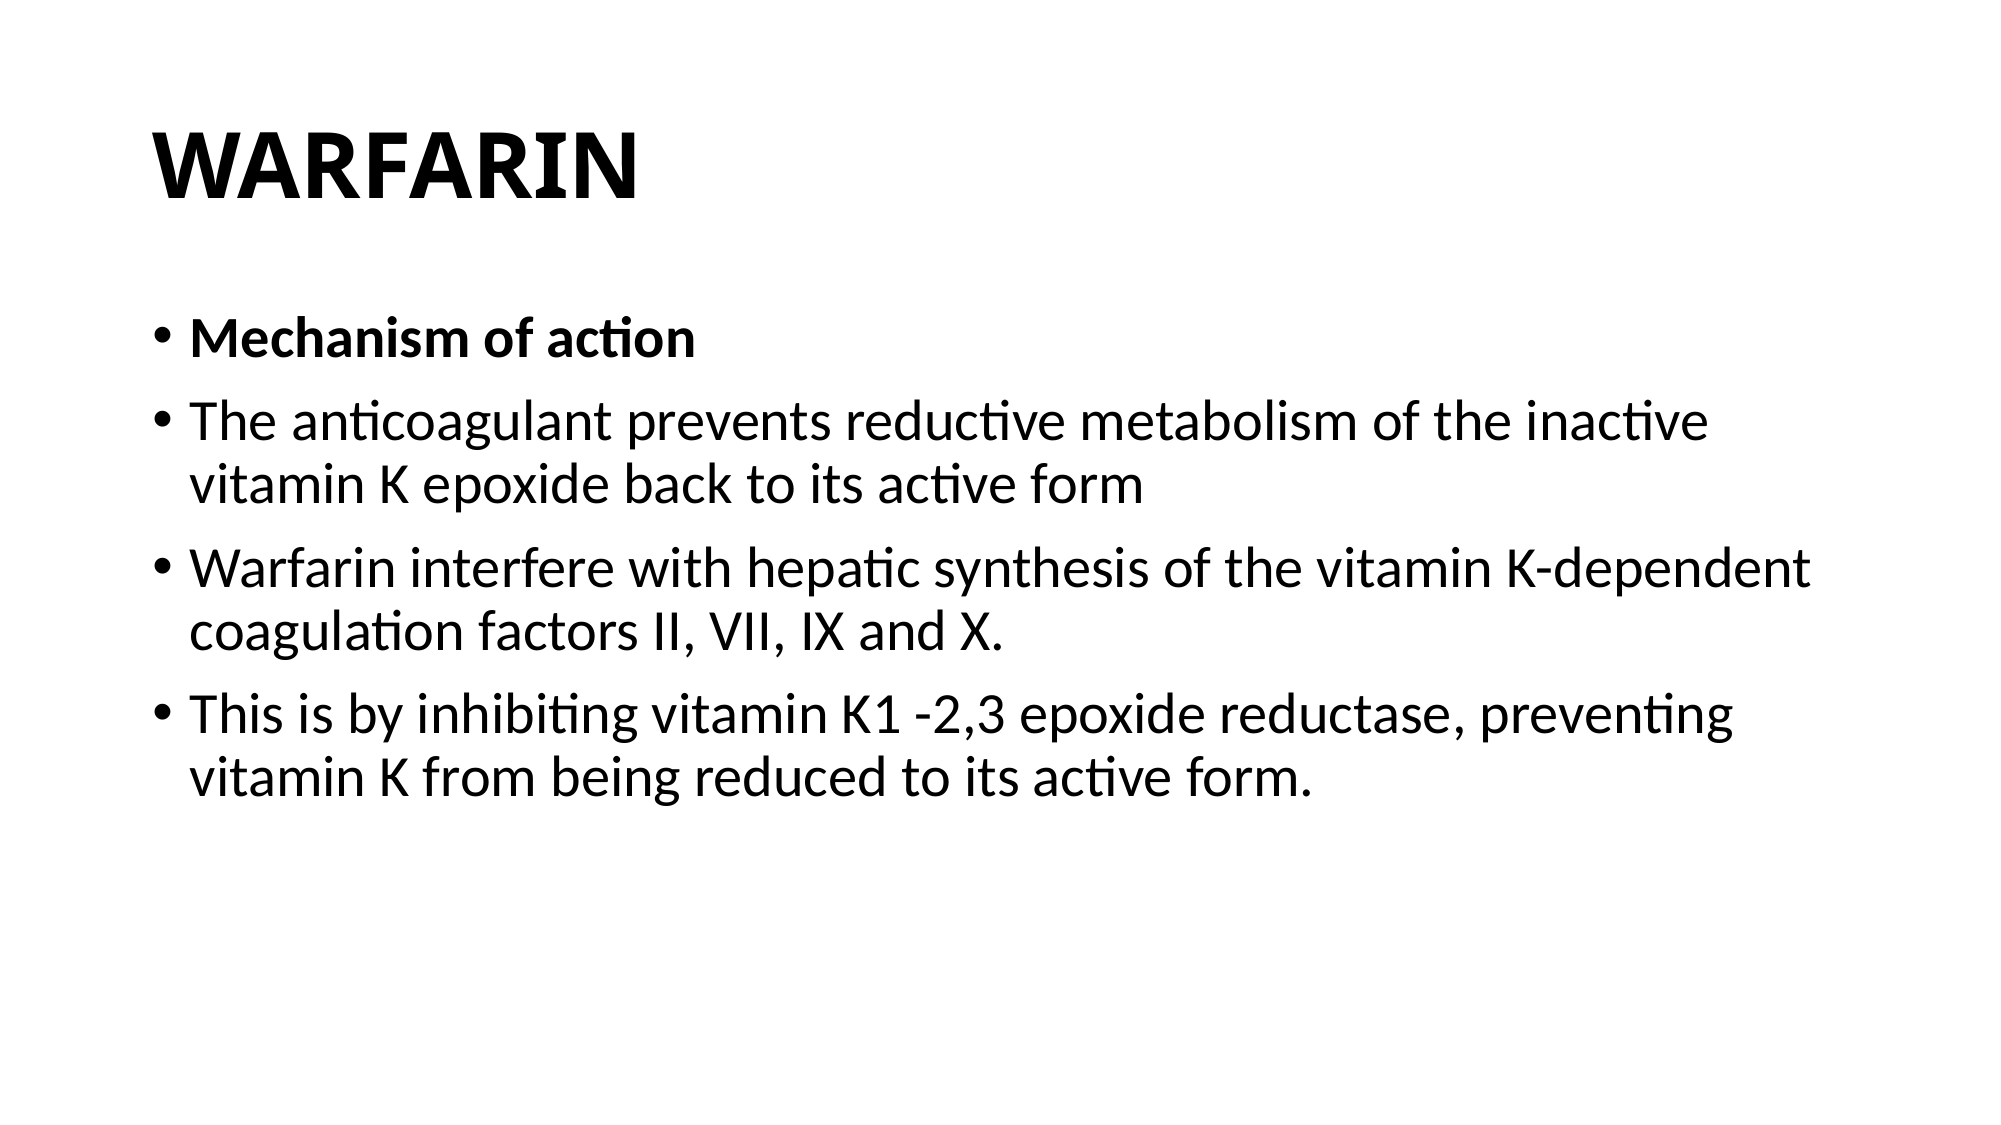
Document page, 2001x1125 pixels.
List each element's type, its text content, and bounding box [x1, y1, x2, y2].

list Mechanism of action The anticoagulant prevents reductive metabolism of the inactive vitamin K epoxide back to its active form Warfarin interfere with hepatic synthesis of the vitamin K-dependent coagulation factors II, VII, IX and X. This is by inhibiting vitamin K1 -2,3 epoxide reductase, preventing vitamin K from being reduced to its active form. [137, 299, 1863, 1014]
title WARFARIN [137, 59, 1863, 278]
